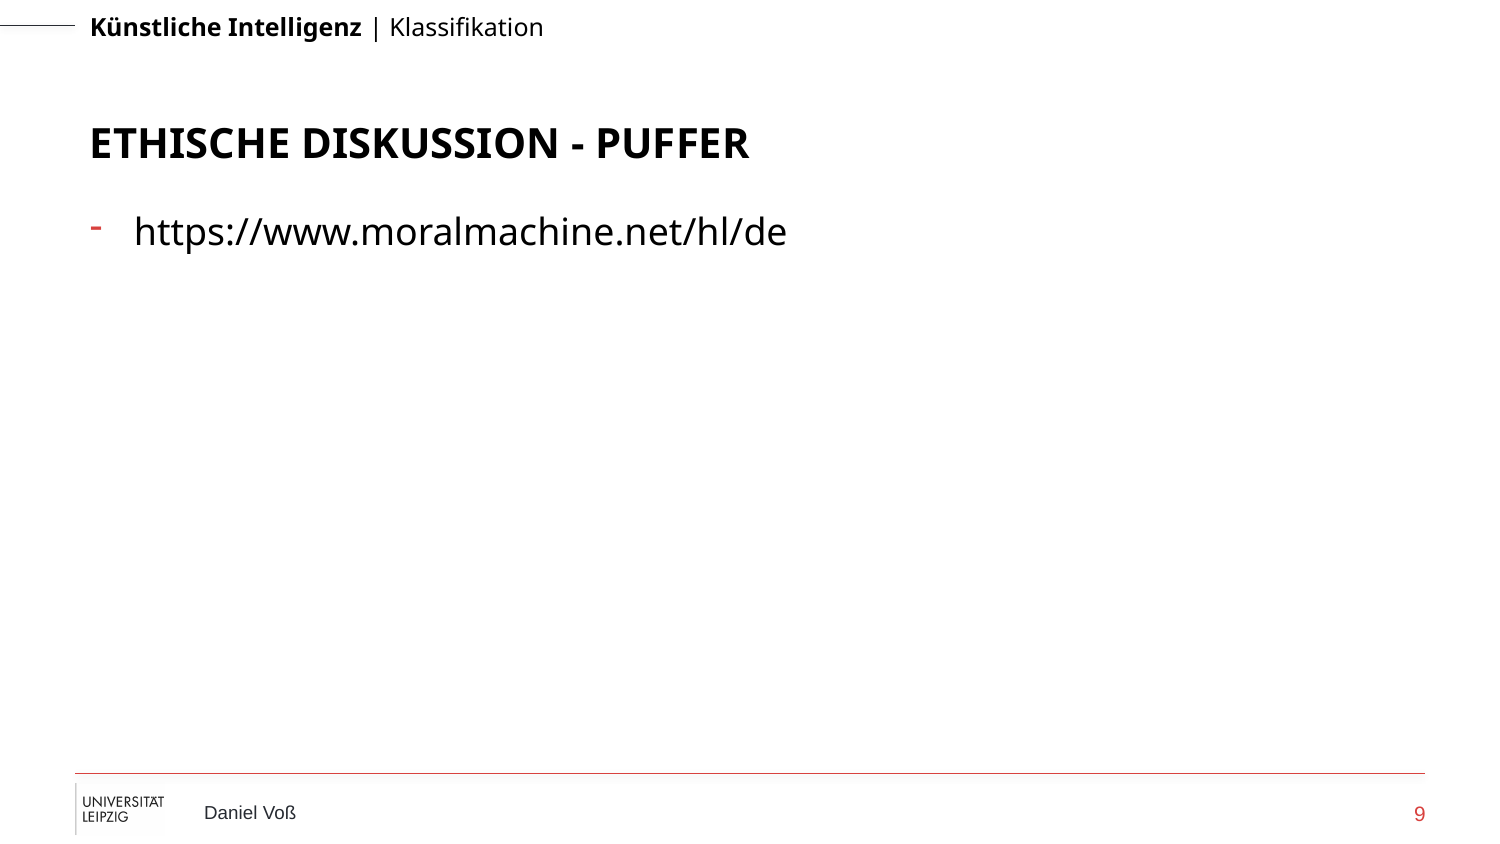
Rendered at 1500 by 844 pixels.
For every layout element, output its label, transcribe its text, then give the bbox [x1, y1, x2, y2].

picture [75, 782, 165, 836]
list https://www.moralmachine.net/hl/de [75, 200, 1426, 756]
title Ethische Diskussion - Puffer [75, 50, 1426, 175]
slide_number 9 [1303, 800, 1426, 834]
